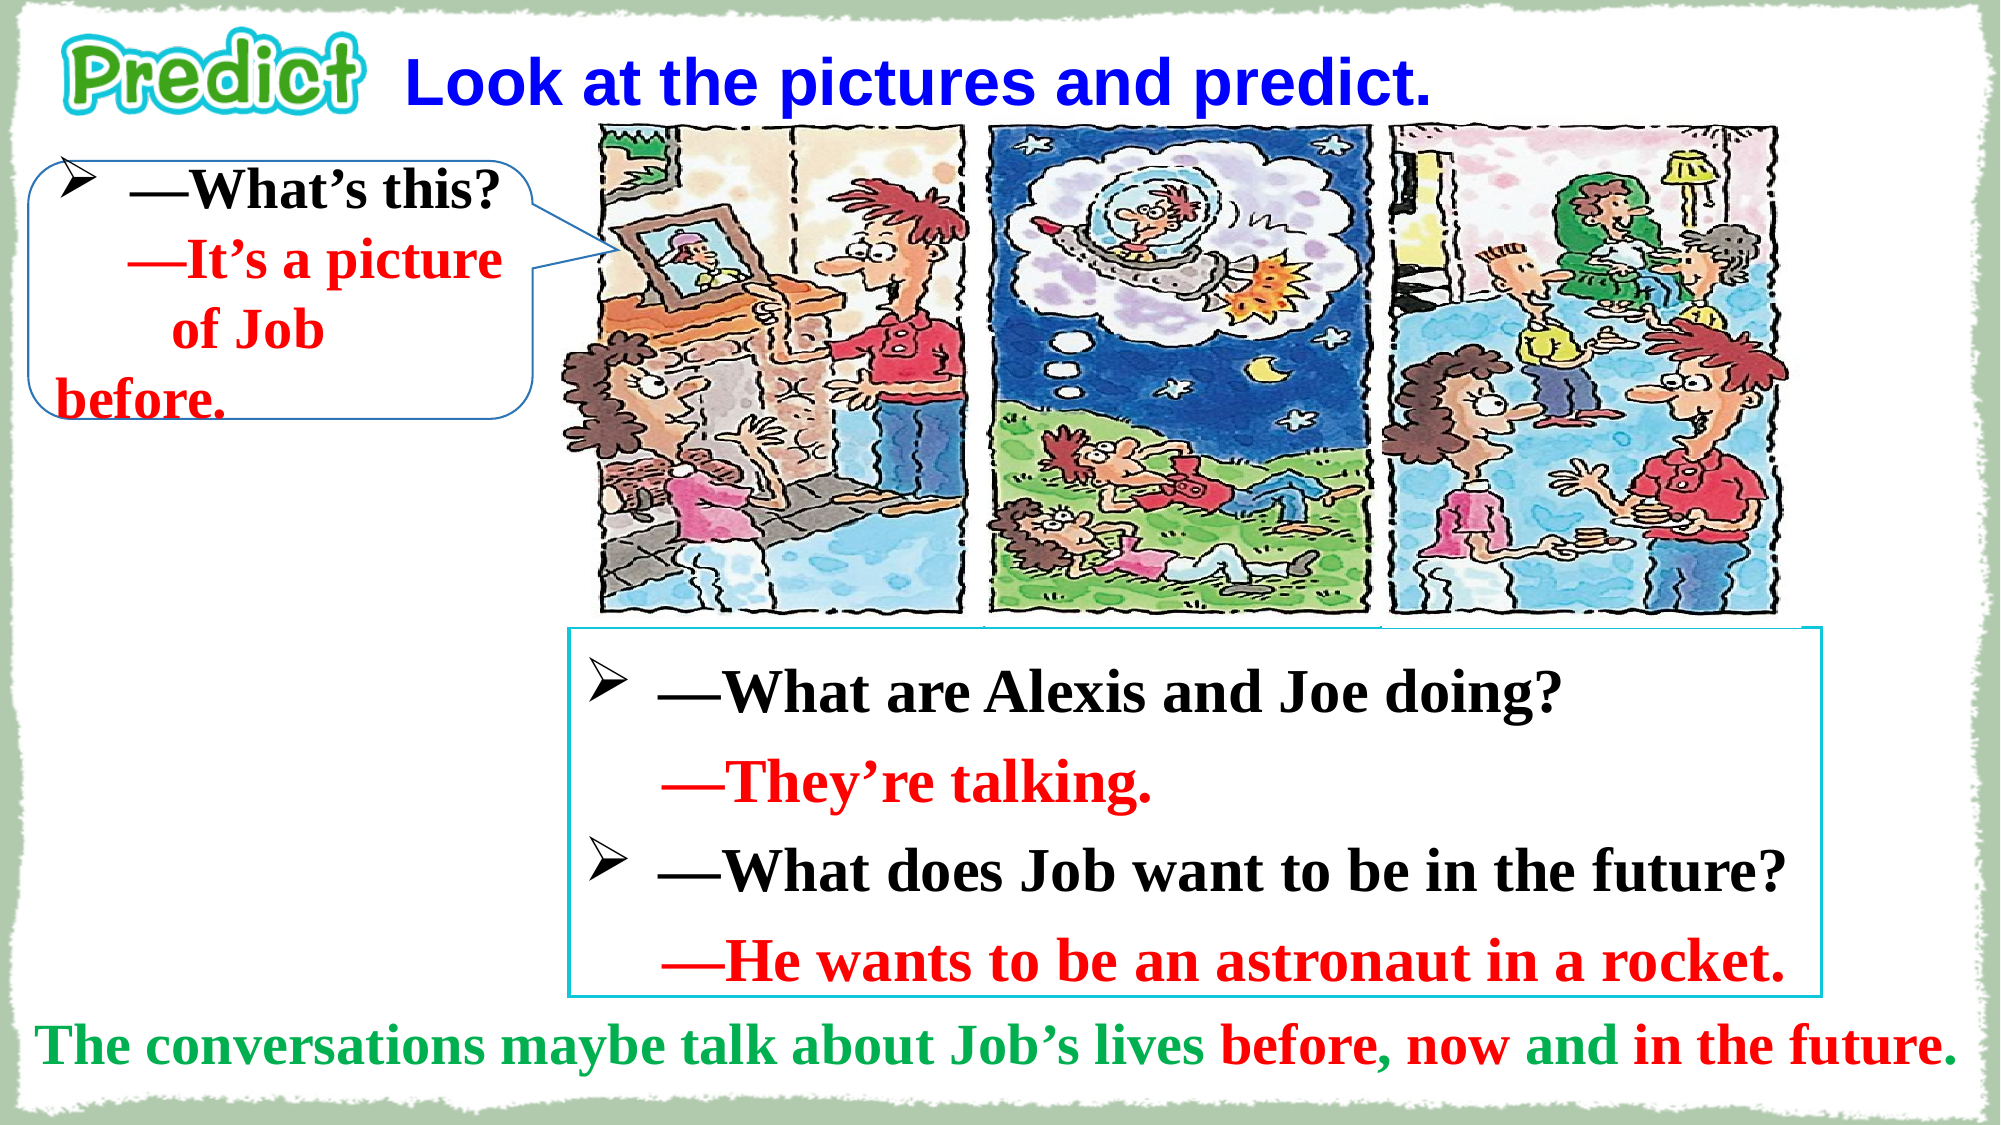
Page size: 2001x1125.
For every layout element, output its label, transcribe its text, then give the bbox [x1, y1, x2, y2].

text_box Look at the pictures and predict. [397, 15, 1450, 127]
text_box —What’s this? —It’s a picture of Job before. [27, 159, 561, 420]
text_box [561, 113, 1802, 628]
text_box —What are Alexis and Joe doing? —They’re talking. —What does Job want to be in the future? —He wants to be an astronaut in a rocket. [569, 627, 1822, 984]
picture [0, 0, 2001, 1125]
text_box The conversations maybe talk about Job’s lives before, now and in the future. [19, 984, 1998, 1084]
